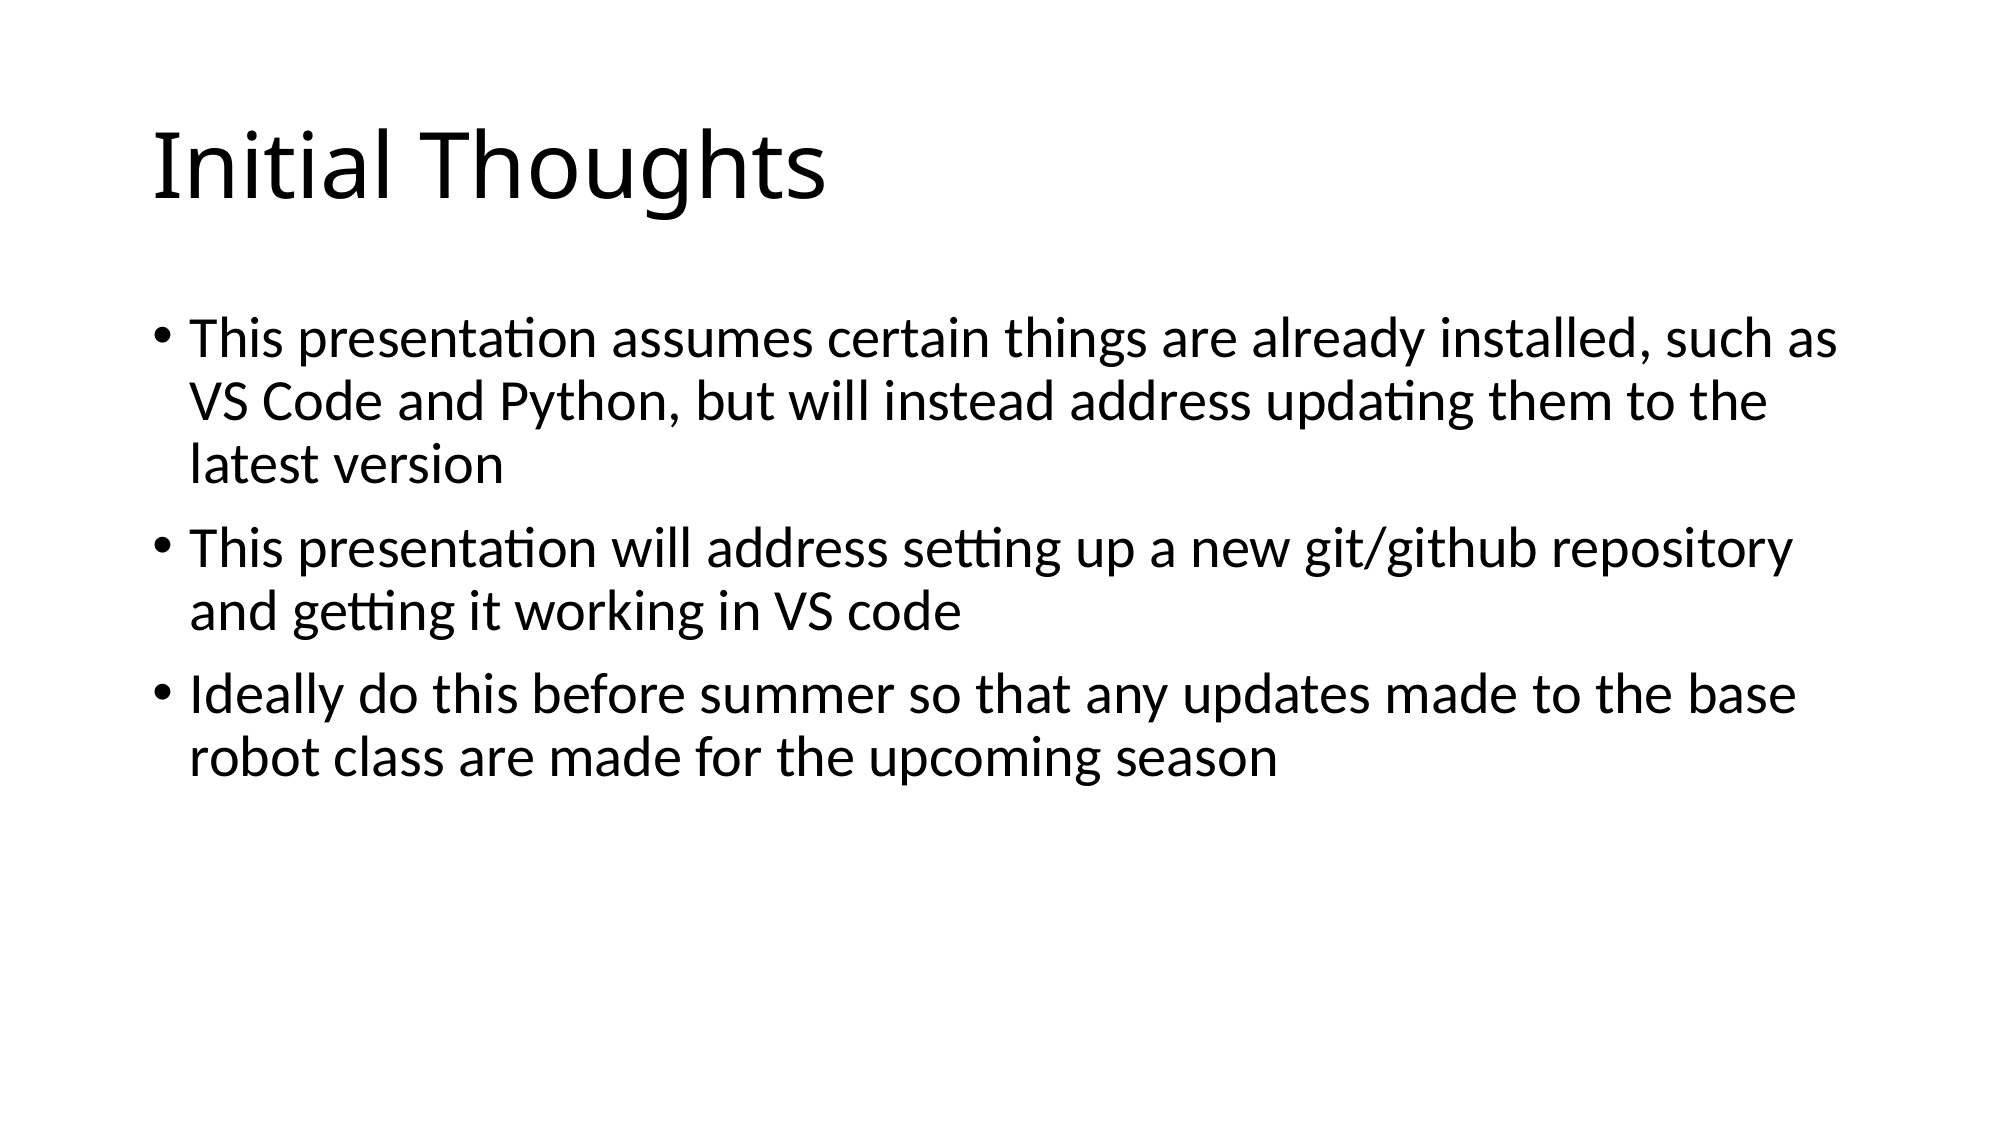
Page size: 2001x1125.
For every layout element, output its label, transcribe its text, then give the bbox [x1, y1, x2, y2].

title Initial Thoughts [137, 59, 1863, 278]
list This presentation assumes certain things are already installed, such as VS Code and Python, but will instead address updating them to the latest version This presentation will address setting up a new git/github repository and getting it working in VS code Ideally do this before summer so that any updates made to the base robot class are made for the upcoming season [137, 299, 1863, 1014]
